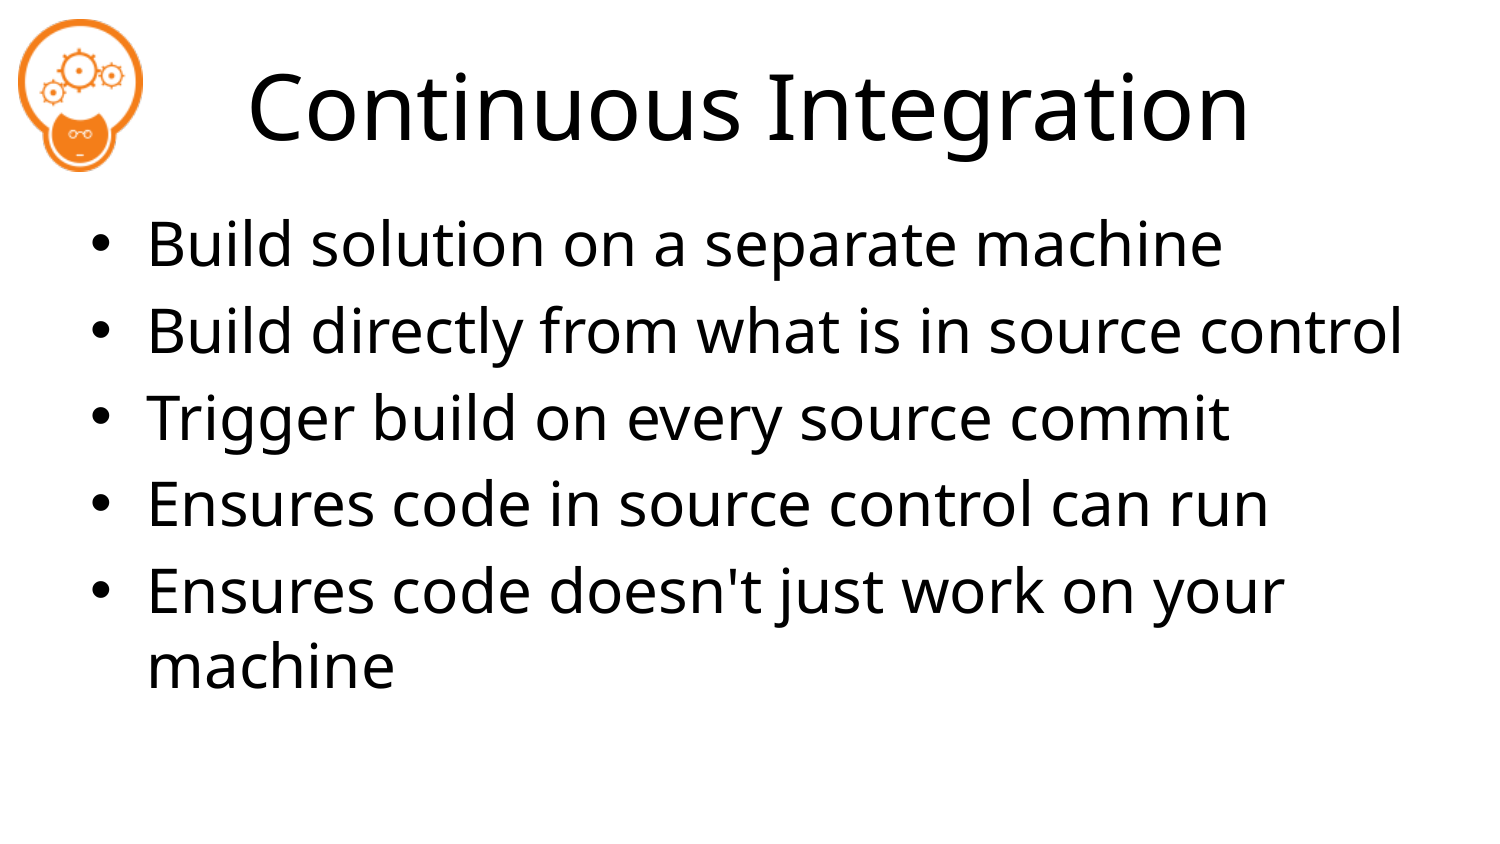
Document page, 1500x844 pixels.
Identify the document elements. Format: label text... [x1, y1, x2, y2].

title Continuous Integration [75, 33, 1425, 175]
list Build solution on a separate machine Build directly from what is in source control Trigger build on every source commit Ensures code in source control can run Ensures code doesn't just work on your machine [75, 196, 1425, 754]
picture [18, 19, 143, 172]
